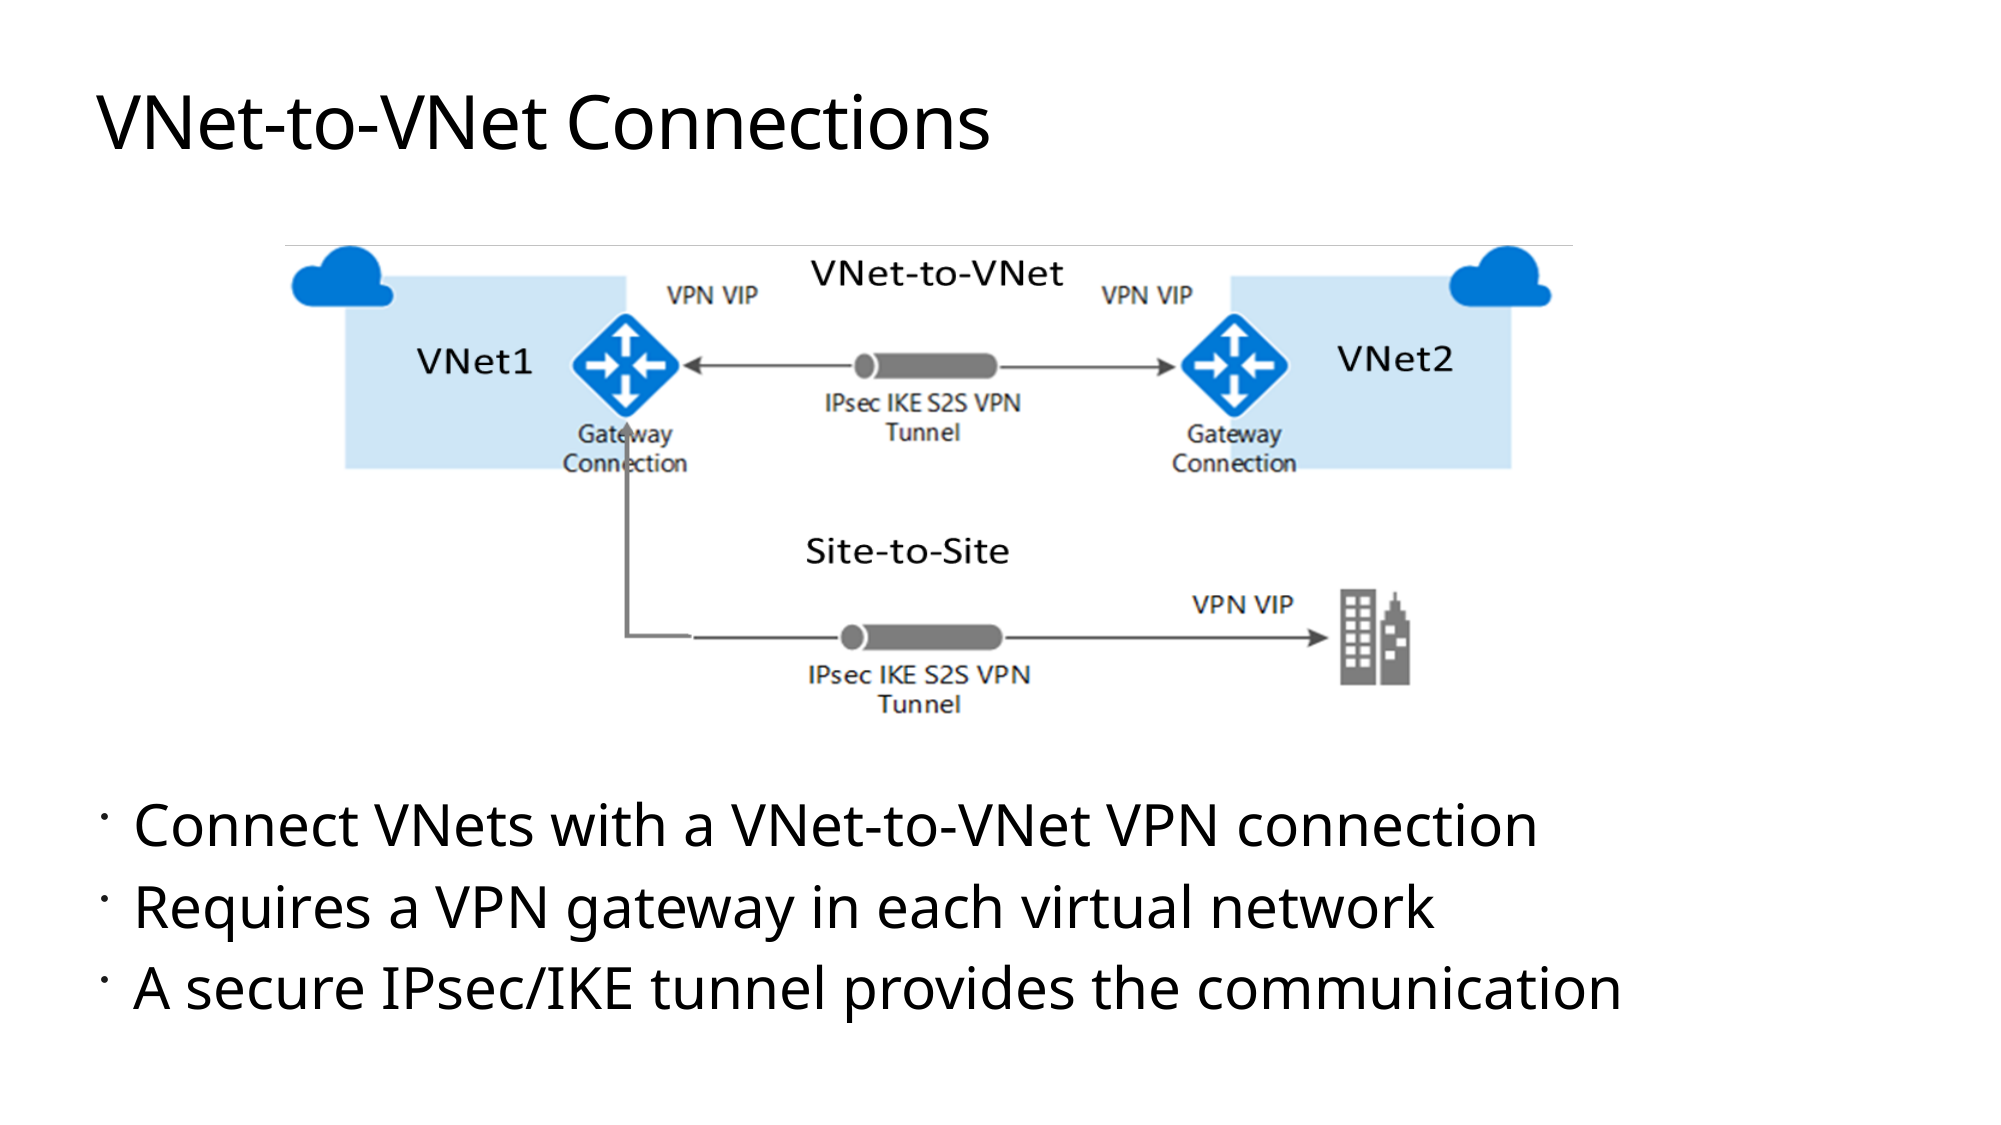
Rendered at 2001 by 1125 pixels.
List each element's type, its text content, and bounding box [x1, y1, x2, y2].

list Connect VNets with a VNet-to-VNet VPN connection Requires a VPN gateway in each virtual network A secure IPsec/IKE tunnel provides the communication [95, 788, 1765, 1029]
picture [284, 235, 1573, 721]
title VNet-to-VNet Connections [96, 75, 1904, 166]
